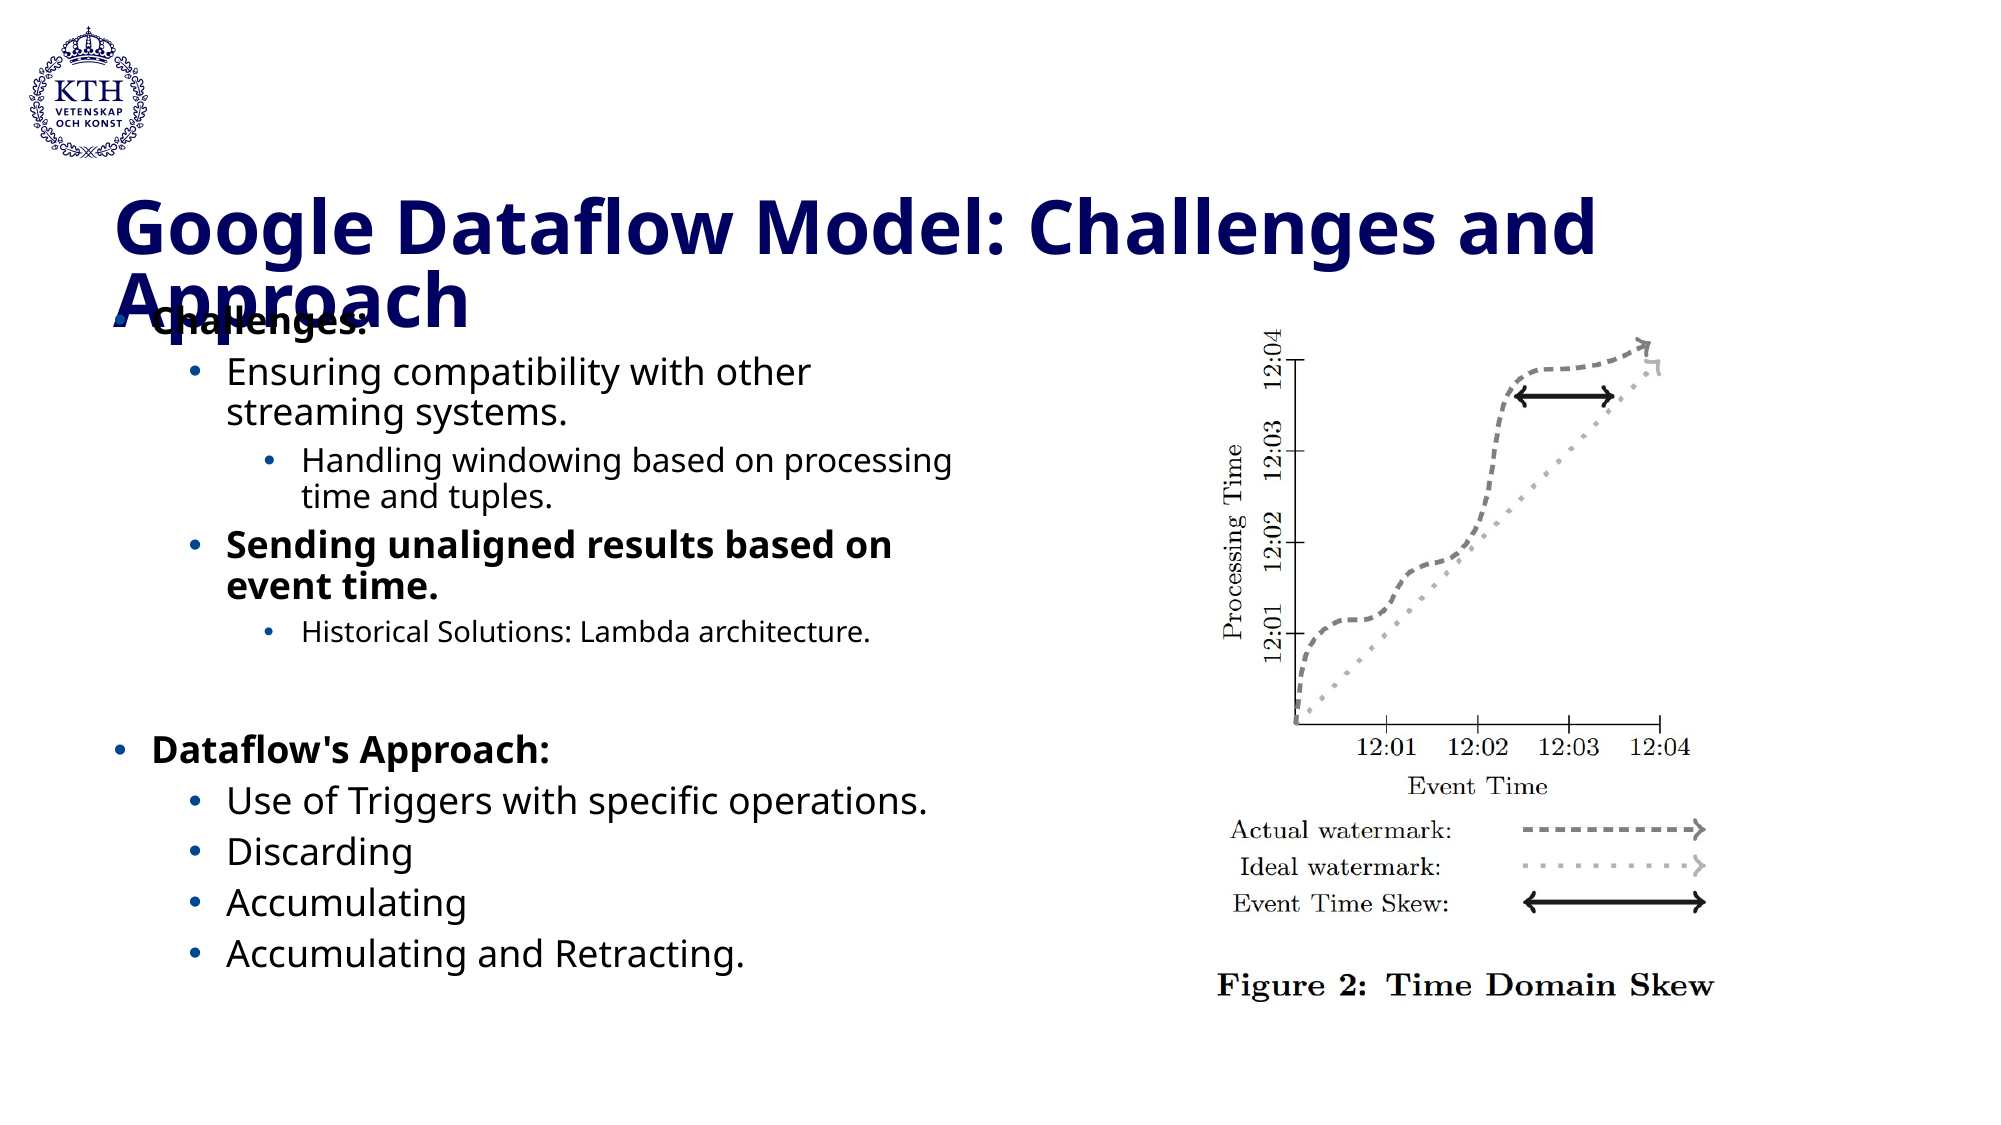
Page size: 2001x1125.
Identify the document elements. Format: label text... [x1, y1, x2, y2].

list Challenges: Ensuring compatibility with other streaming systems. Handling windowing based on processing time and tuples. Sending unaligned results based on event time. Historical Solutions: Lambda architecture. Dataflow's Approach: Use of Triggers with specific operations. Discarding Accumulating Accumulating and Retracting. [98, 294, 971, 1038]
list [1215, 328, 1715, 1004]
title Google Dataflow Model: Challenges and Approach [98, 179, 1902, 273]
picture [29, 26, 148, 158]
